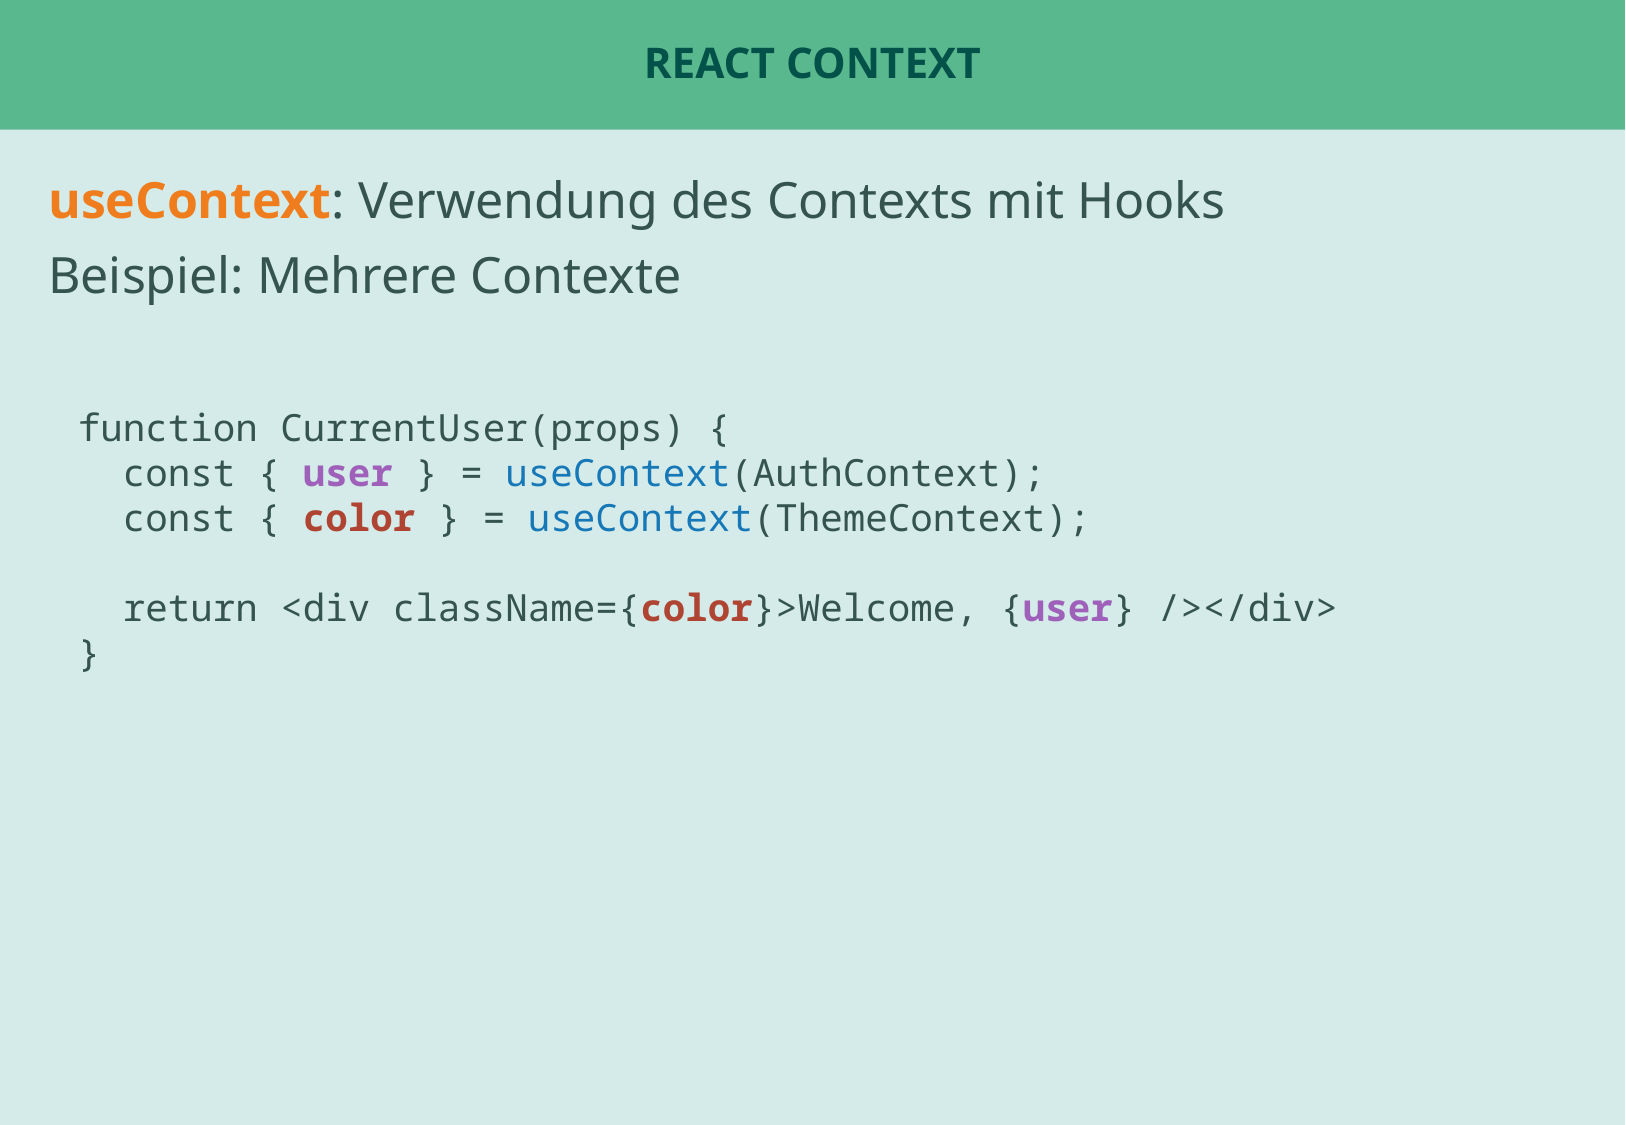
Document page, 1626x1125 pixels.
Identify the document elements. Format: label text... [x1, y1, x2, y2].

text_box function CurrentUser(props) { const { user } = useContext(AuthContext); const { color } = useContext(ThemeContext); return <div className={color}>Welcome, {user} /></div> } [63, 396, 1562, 681]
list useContext: Verwendung des Contexts mit Hooks Beispiel: Mehrere Contexte [33, 168, 1592, 1043]
title React Context [0, 0, 1625, 130]
